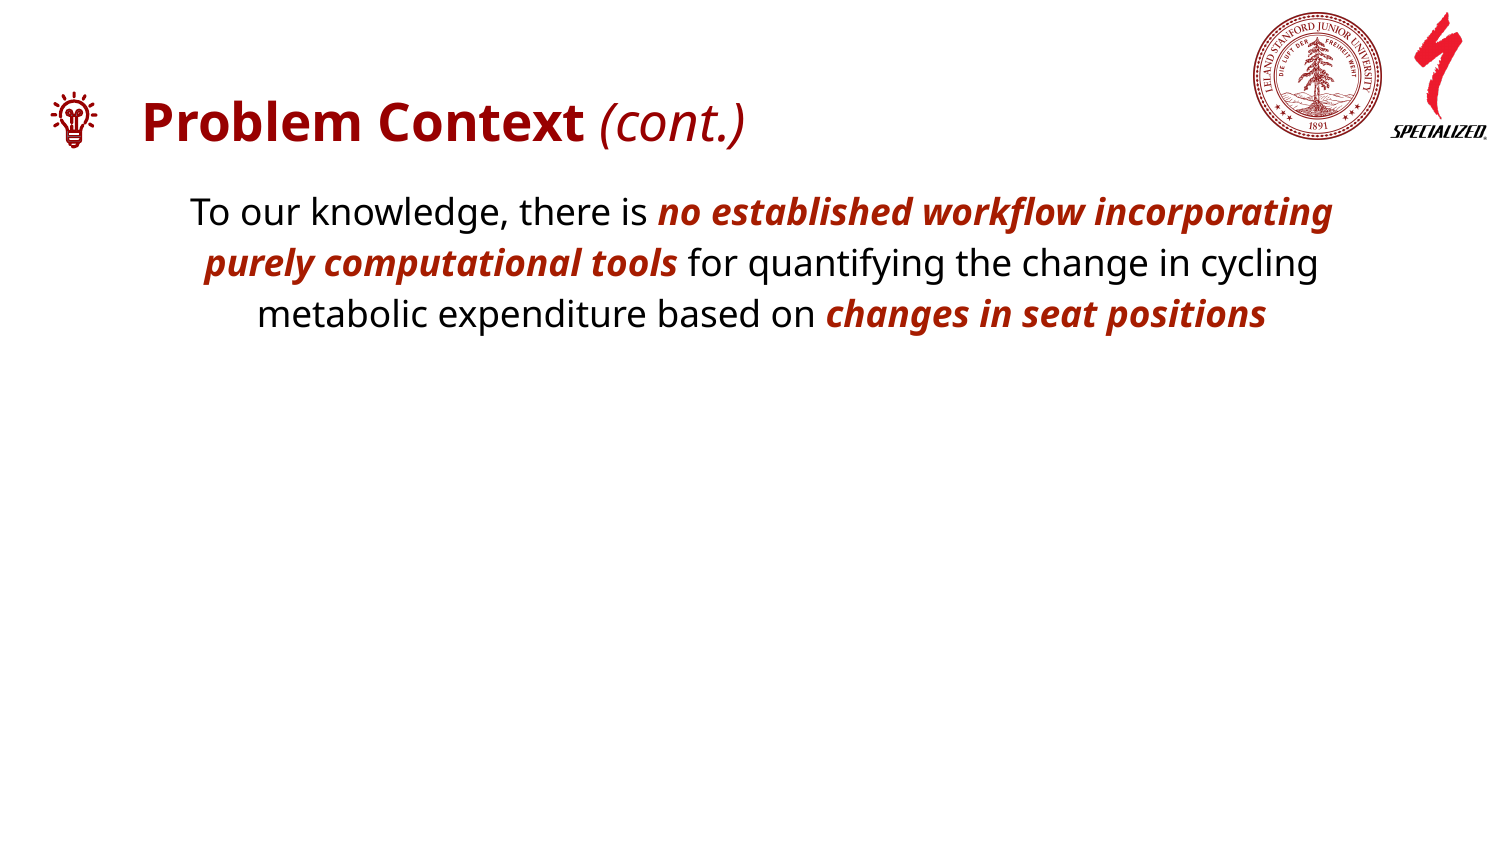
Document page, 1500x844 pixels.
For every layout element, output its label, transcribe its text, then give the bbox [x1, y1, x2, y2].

picture [1390, 12, 1487, 140]
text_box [50, 91, 97, 148]
list To our knowledge, there is no established workflow incorporating purely computational tools for quantifying the change in cycling metabolic expenditure based on changes in seat positions [168, 166, 1356, 358]
picture [1253, 12, 1382, 72]
title Problem Context (cont.) [51, 72, 1449, 167]
